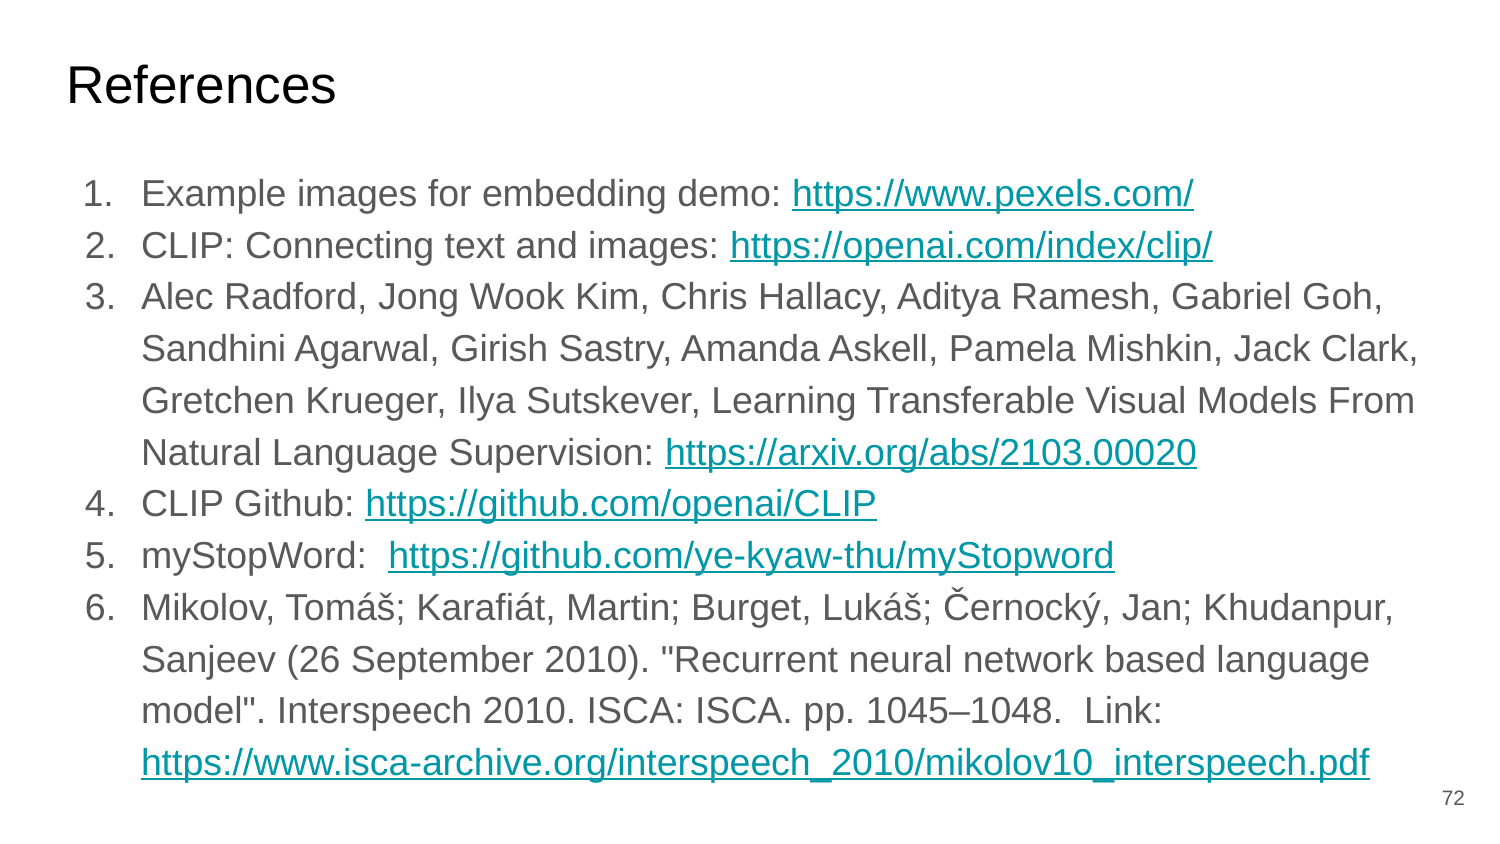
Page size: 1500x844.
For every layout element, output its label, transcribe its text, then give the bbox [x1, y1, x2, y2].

list Example images for embedding demo: https://www.pexels.com/ CLIP: Connecting text and images: https://openai.com/index/clip/ Alec Radford, Jong Wook Kim, Chris Hallacy, Aditya Ramesh, Gabriel Goh, Sandhini Agarwal, Girish Sastry, Amanda Askell, Pamela Mishkin, Jack Clark, Gretchen Krueger, Ilya Sutskever, Learning Transferable Visual Models From Natural Language Supervision: https://arxiv.org/abs/2103.00020 CLIP Github: https://github.com/openai/CLIP myStopWord: https://github.com/ye-kyaw-thu/myStopword Mikolov, Tomáš; Karafiát, Martin; Burget, Lukáš; Černocký, Jan; Khudanpur, Sanjeev (26 September 2010). "Recurrent neural network based language model". Interspeech 2010. ISCA: ISCA. pp. 1045–1048. Link: https://www.isca-archive.org/interspeech_2010/mikolov10_interspeech.pdf [51, 147, 1449, 743]
title References [51, 35, 1449, 130]
slide_number ‹#› [1389, 764, 1480, 830]
